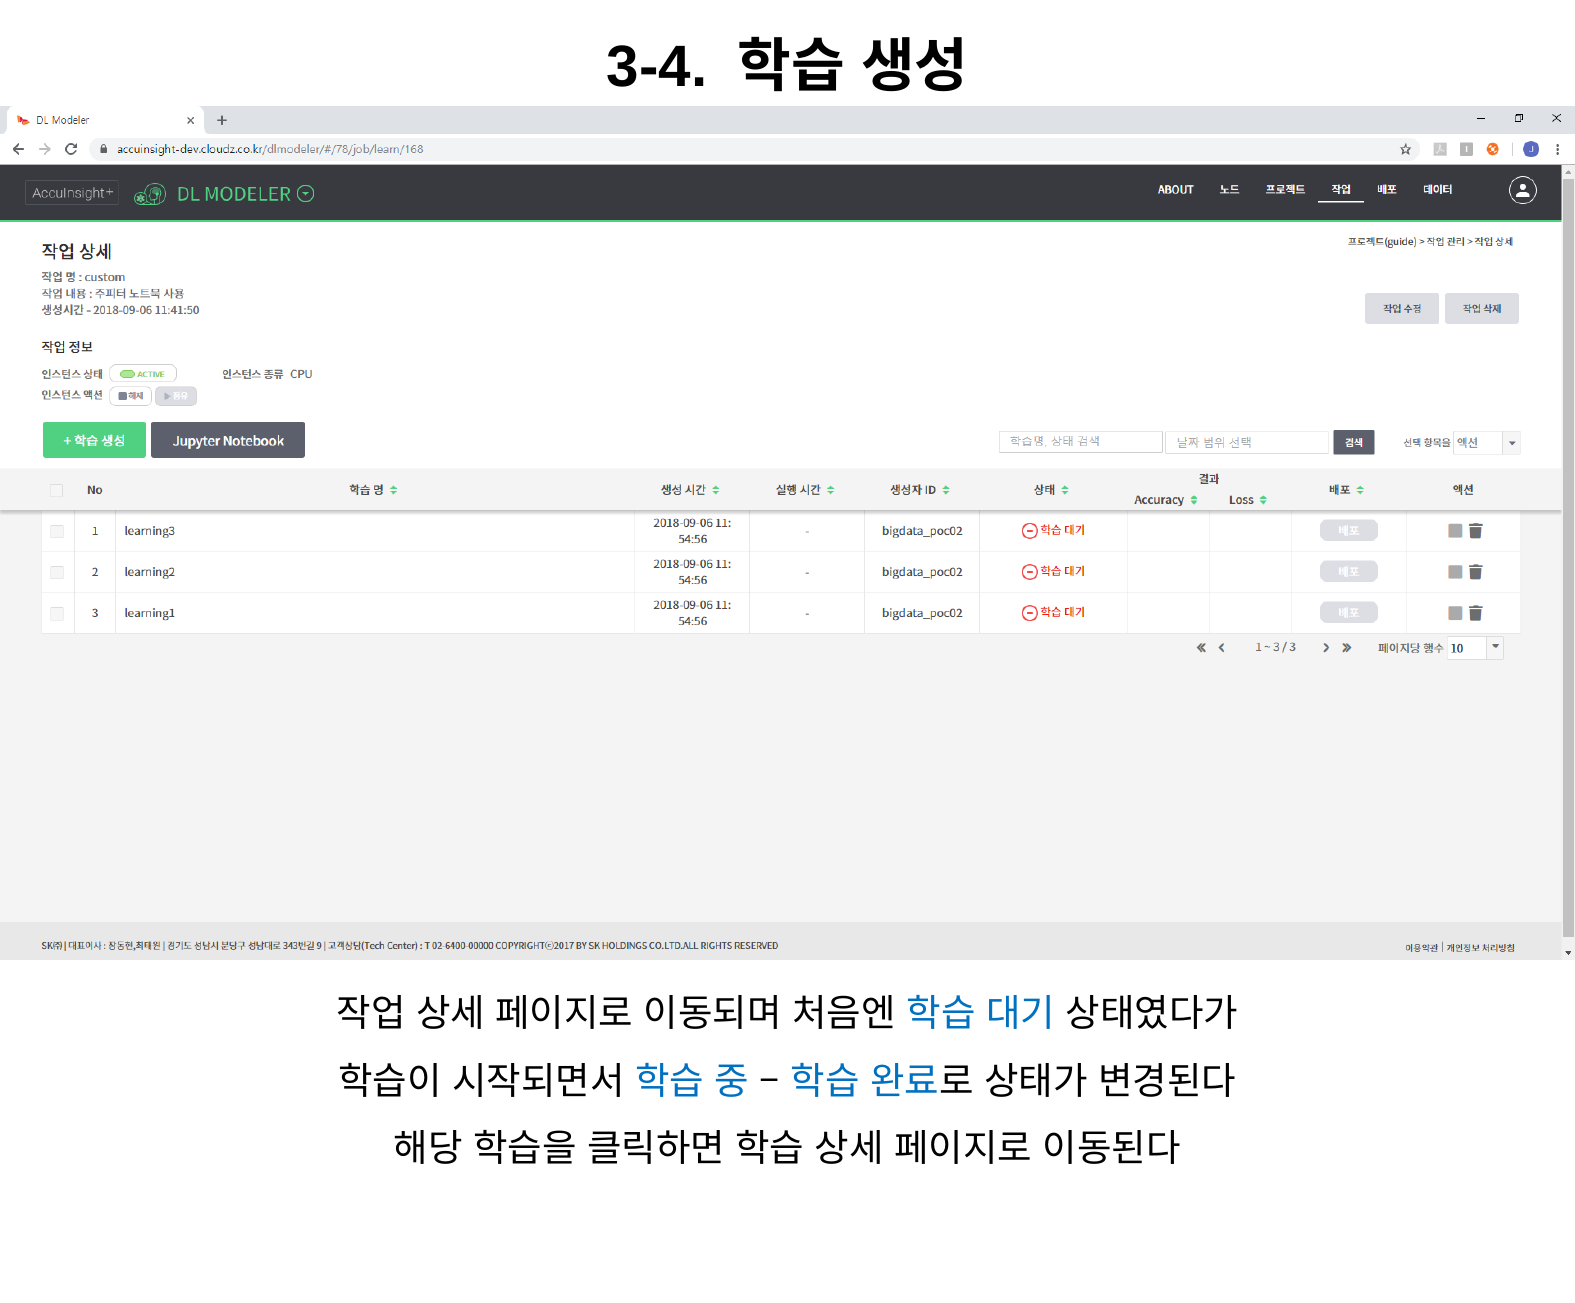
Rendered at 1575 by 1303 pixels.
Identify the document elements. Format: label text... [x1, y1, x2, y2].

text_box 3-4. 학습 생성 [0, 20, 1575, 106]
text_box 작업 상세 페이지로 이동되며 처음엔 학습 대기 상태였다가 학습이 시작되면서 학습 중 – 학습 완료로 상태가 변경된다 해당 학습을 클릭하면 학습 상세 페이지로 이동된다 [0, 960, 1575, 1177]
picture [0, 106, 1575, 960]
